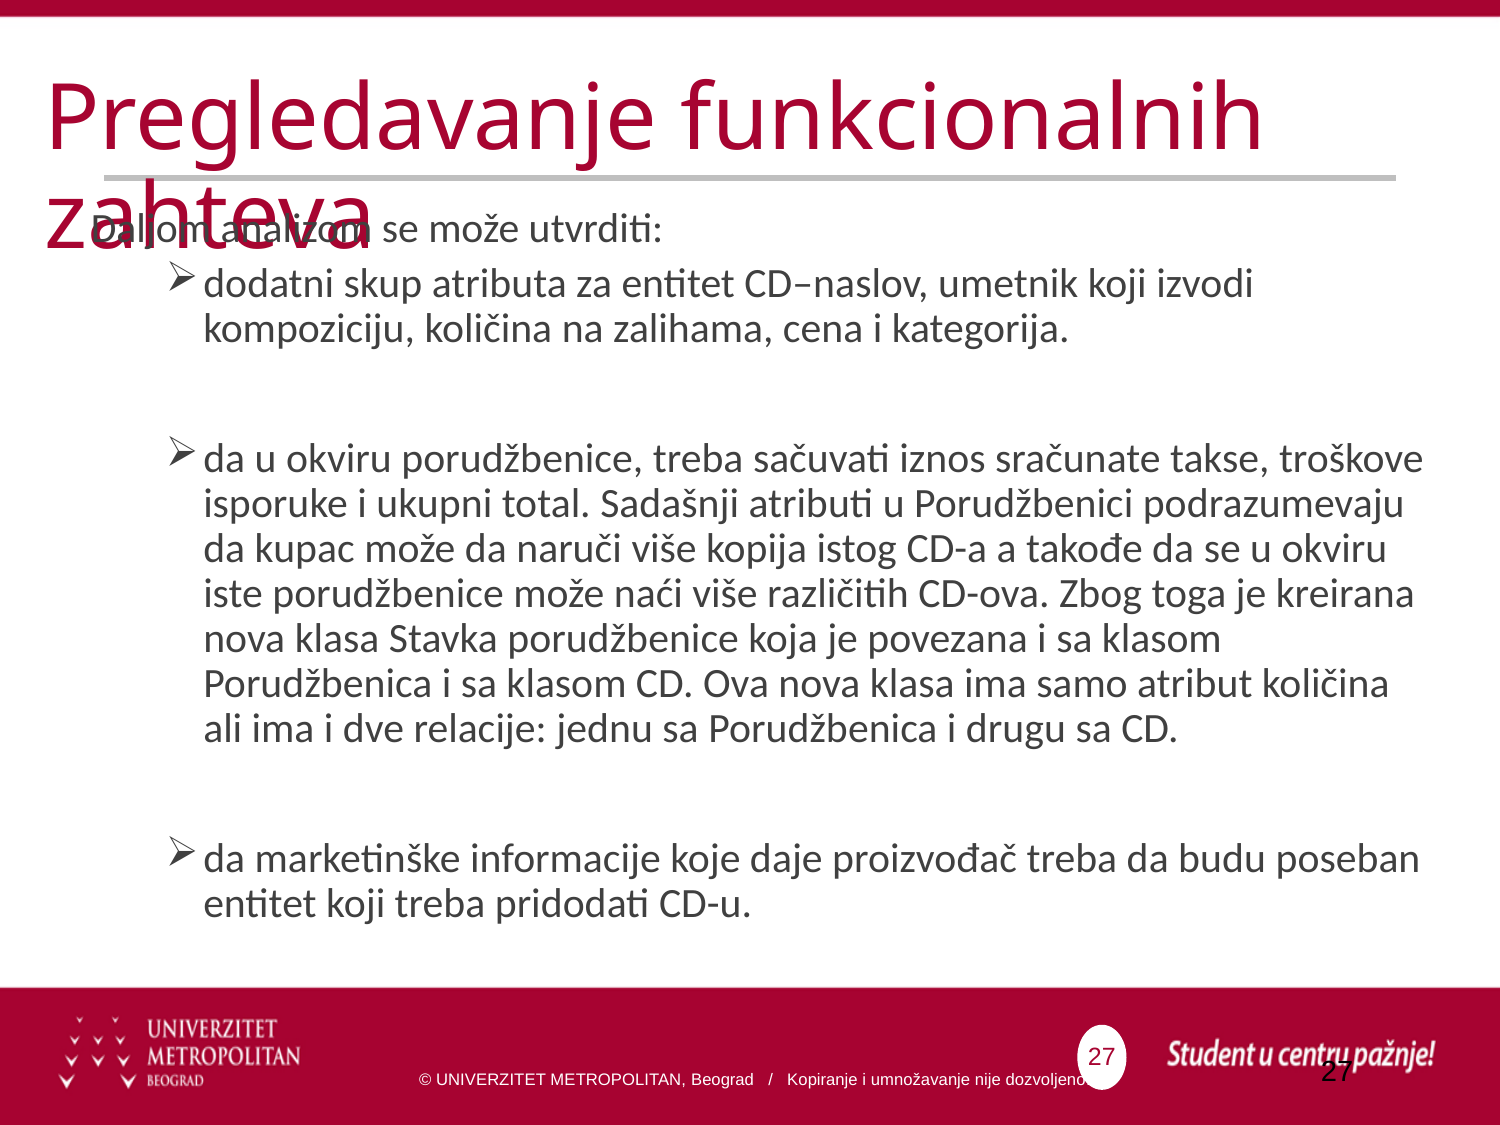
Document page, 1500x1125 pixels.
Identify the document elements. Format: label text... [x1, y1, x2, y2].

list Daljom analizom se može utvrditi: dodatni skup atributa za entitet CD–naslov, umetnik koji izvodi kompoziciju, količina na zalihama, cena i kategorija. da u okviru porudžbenice, treba sačuvati iznos sračunate takse, troškove isporuke i ukupni total. Sadašnji atributi u Porudžbenici podrazumevaju da kupac može da naruči više kopija istog CD-a a takođe da se u okviru iste porudžbenice može naći više različitih CD-ova. Zbog toga je kreirana nova klasa Stavka porudžbenice koja je povezana i sa klasom Porudžbenica i sa klasom CD. Ova nova klasa ima samo atribut količina ali ima i dve relacije: jednu sa Porudžbenica i drugu sa CD. da marketinške informacije koje daje proizvođač treba da budu poseban entitet koji treba pridodati CD-u. [76, 198, 1448, 943]
picture [0, 0, 1500, 1125]
slide_number 27 [1306, 1045, 1439, 1103]
title Pregledavanje funkcionalnih zahteva [29, 63, 1444, 228]
